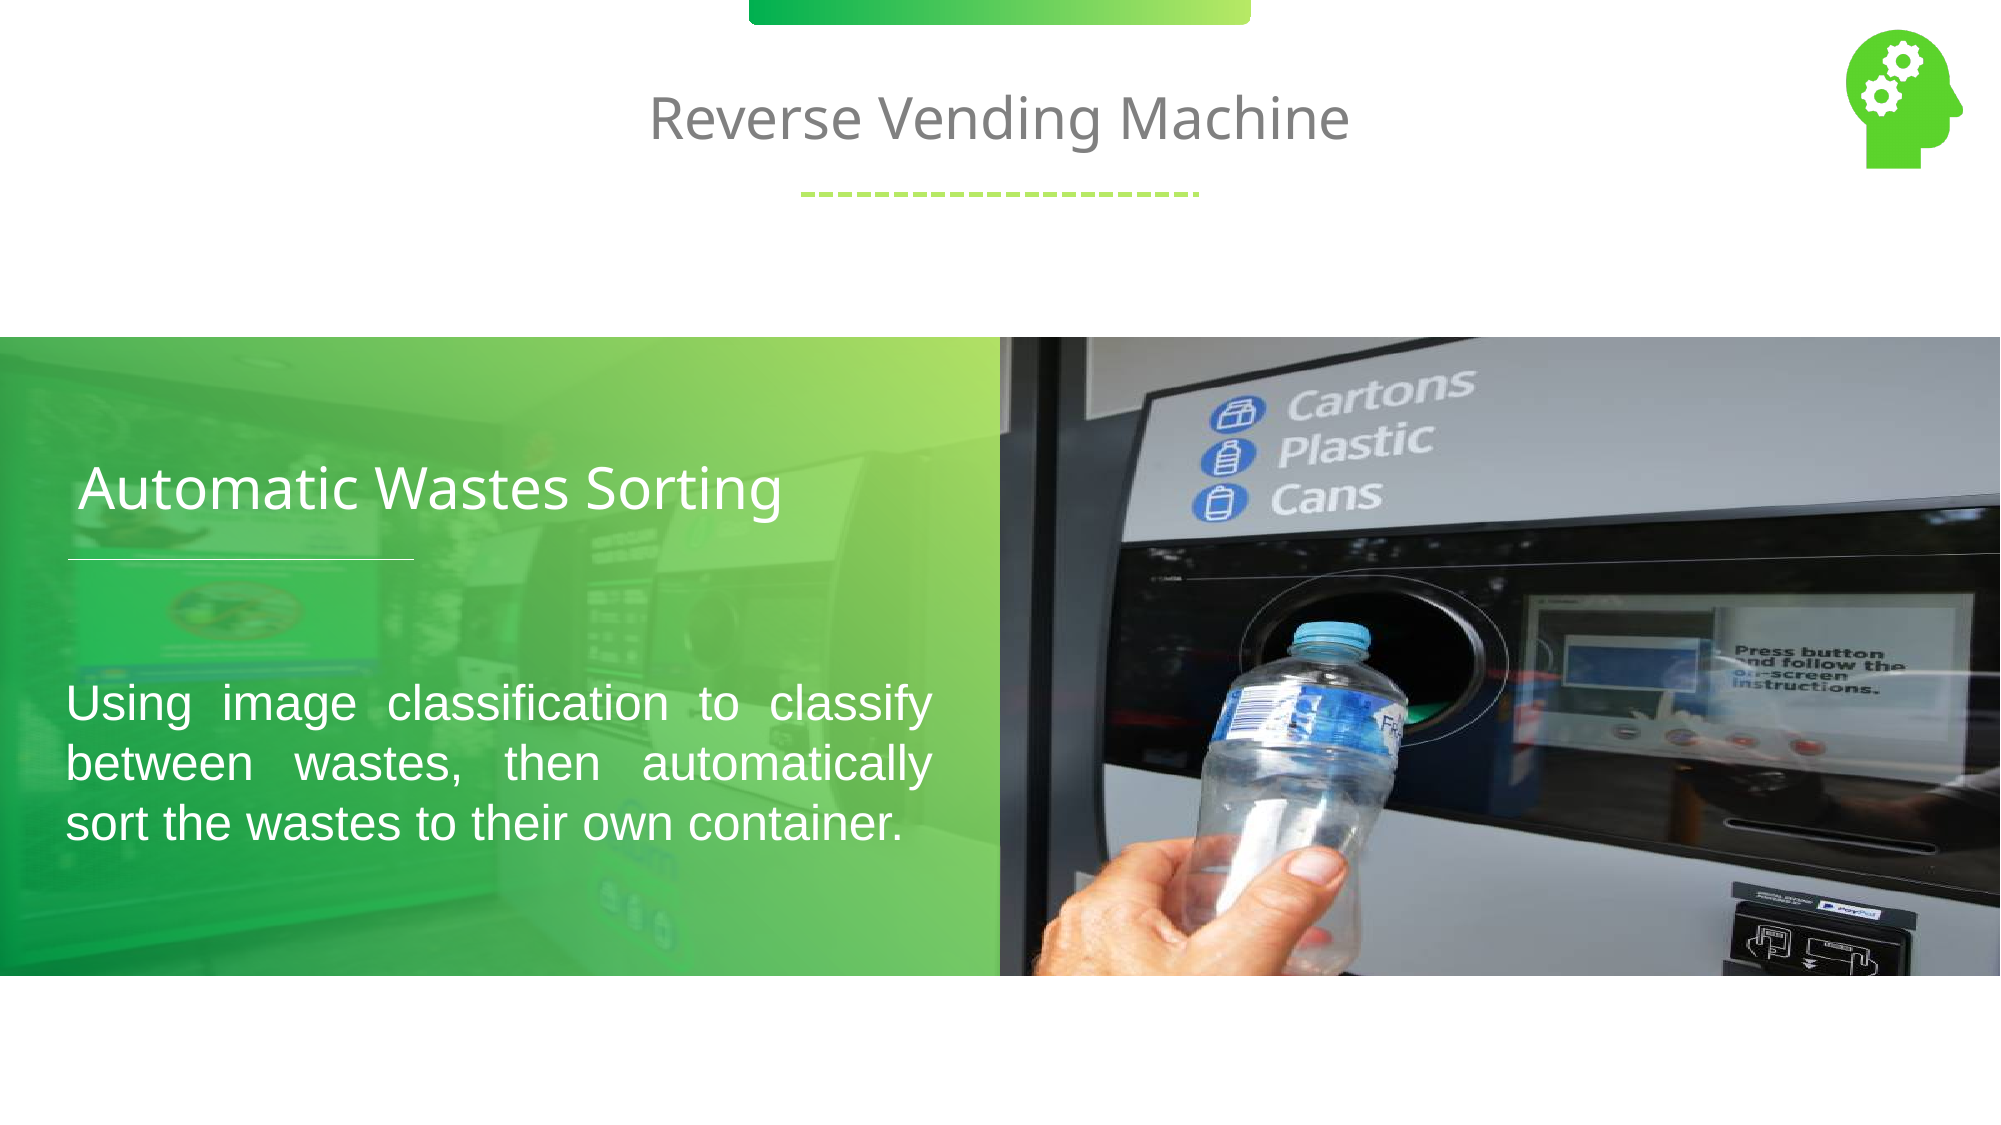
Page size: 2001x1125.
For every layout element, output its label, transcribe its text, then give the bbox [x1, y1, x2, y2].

picture [0, 337, 2000, 976]
text_box [747, 0, 1252, 26]
text_box Reverse Vending Machine [633, 74, 1367, 159]
picture [1822, 20, 1987, 185]
